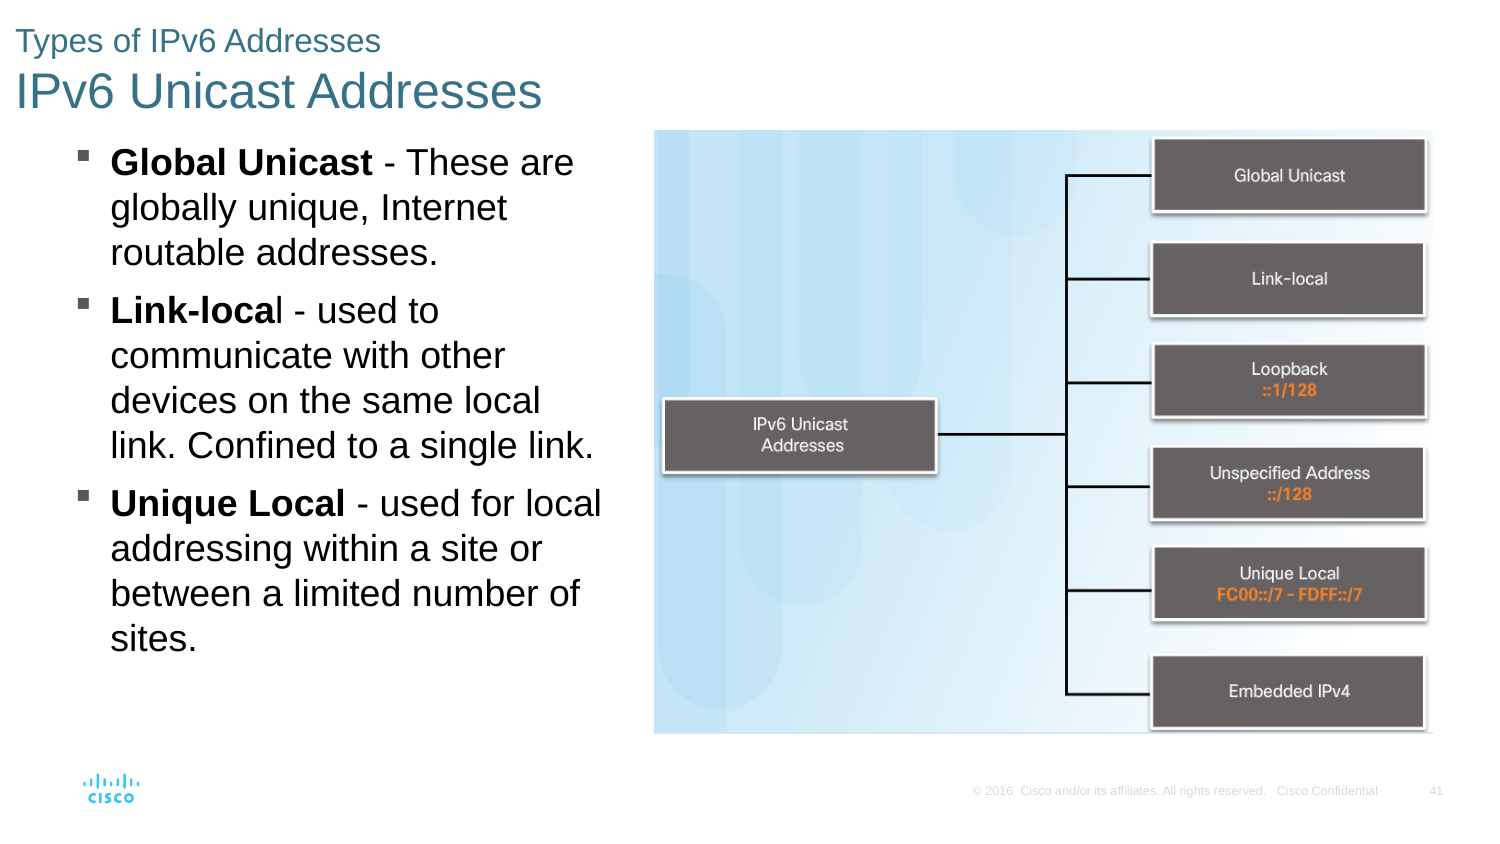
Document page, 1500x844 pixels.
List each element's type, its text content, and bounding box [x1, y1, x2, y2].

title Types of IPv6 Addresses IPv6 Unicast Addresses [0, 6, 1500, 131]
picture [654, 130, 1433, 734]
list Global Unicast - These are globally unique, Internet routable addresses. Link-local - used to communicate with other devices on the same local link. Confined to a single link. Unique Local - used for local addressing within a site or between a limited number of sites. [36, 131, 624, 734]
